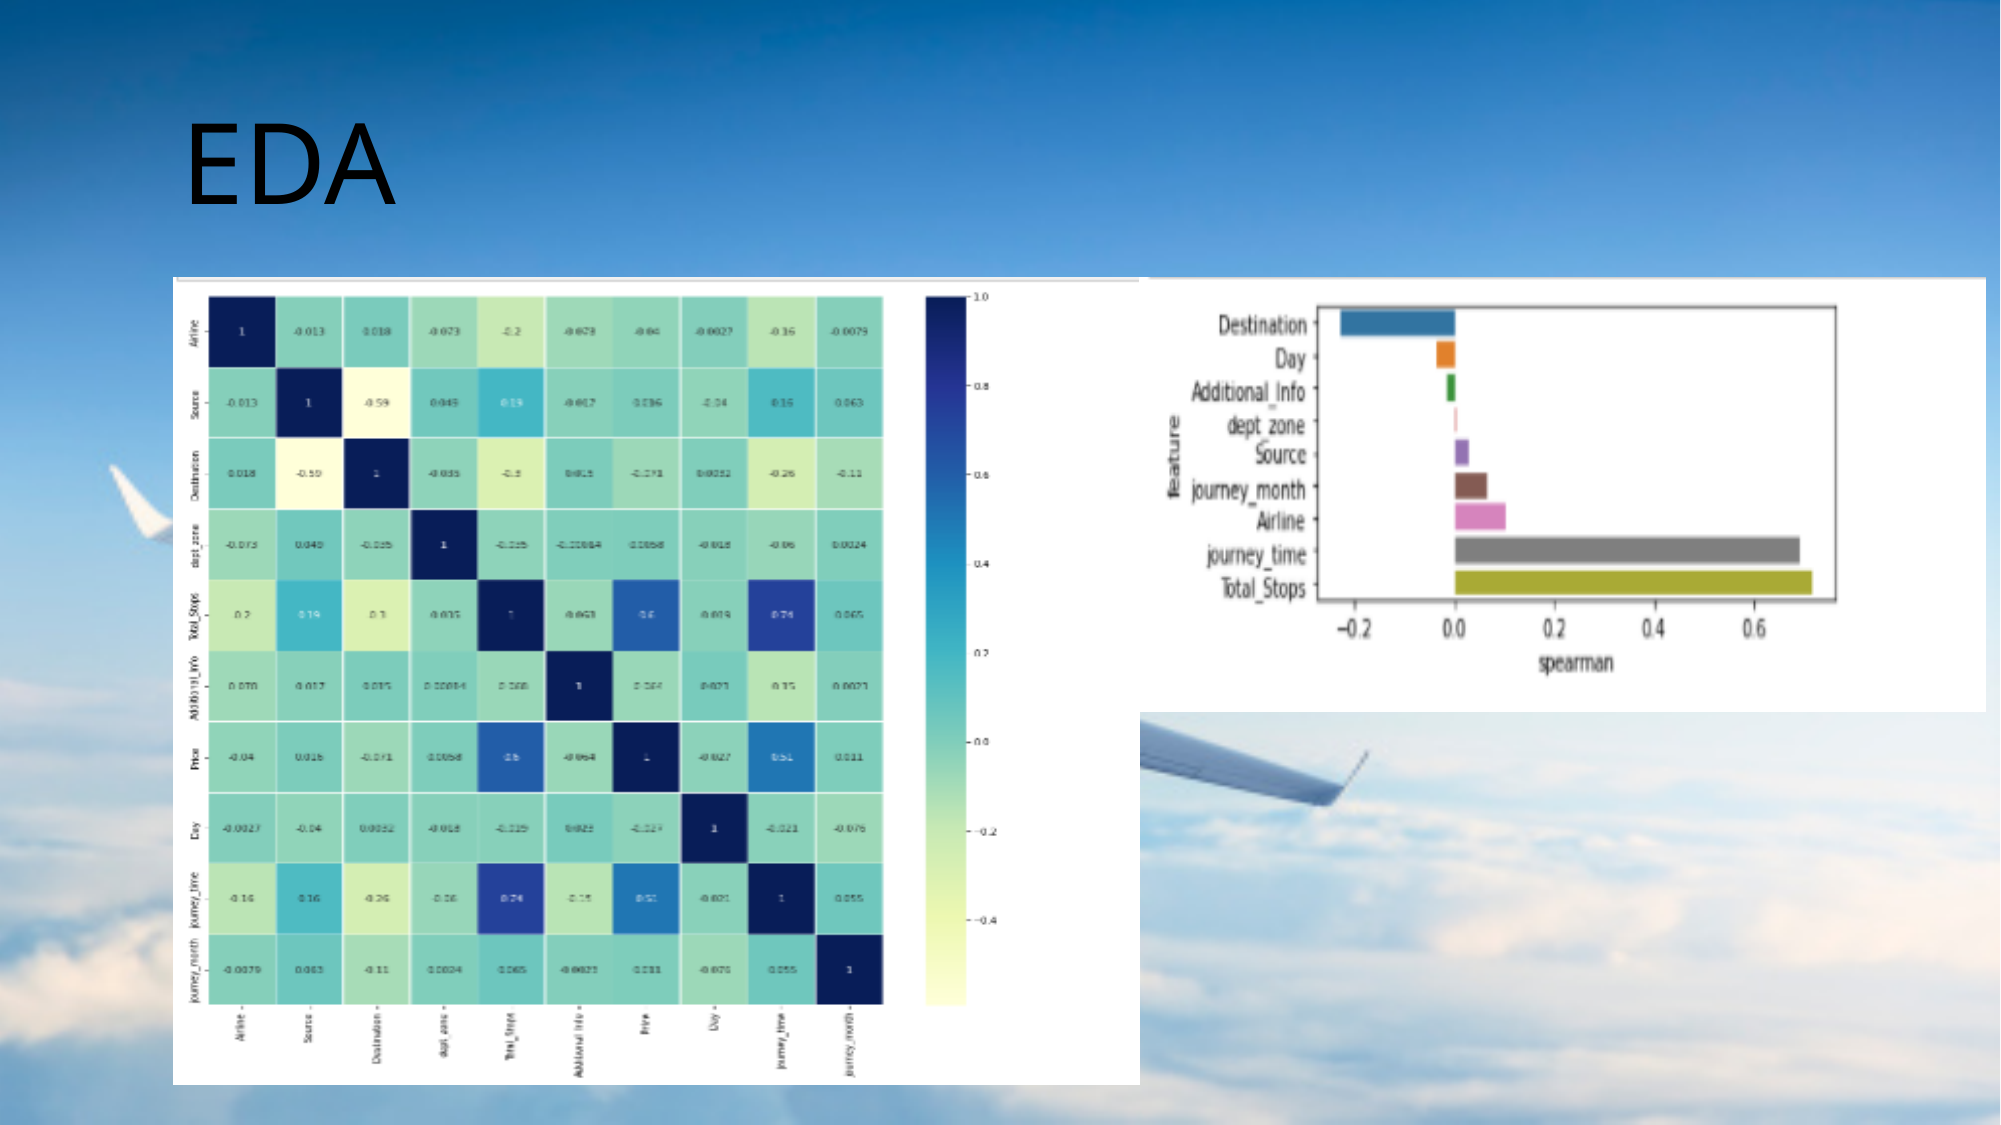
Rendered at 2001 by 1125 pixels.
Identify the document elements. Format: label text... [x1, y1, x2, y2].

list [173, 277, 1140, 1085]
title EDA [137, 59, 1863, 278]
picture [0, 0, 2001, 1125]
